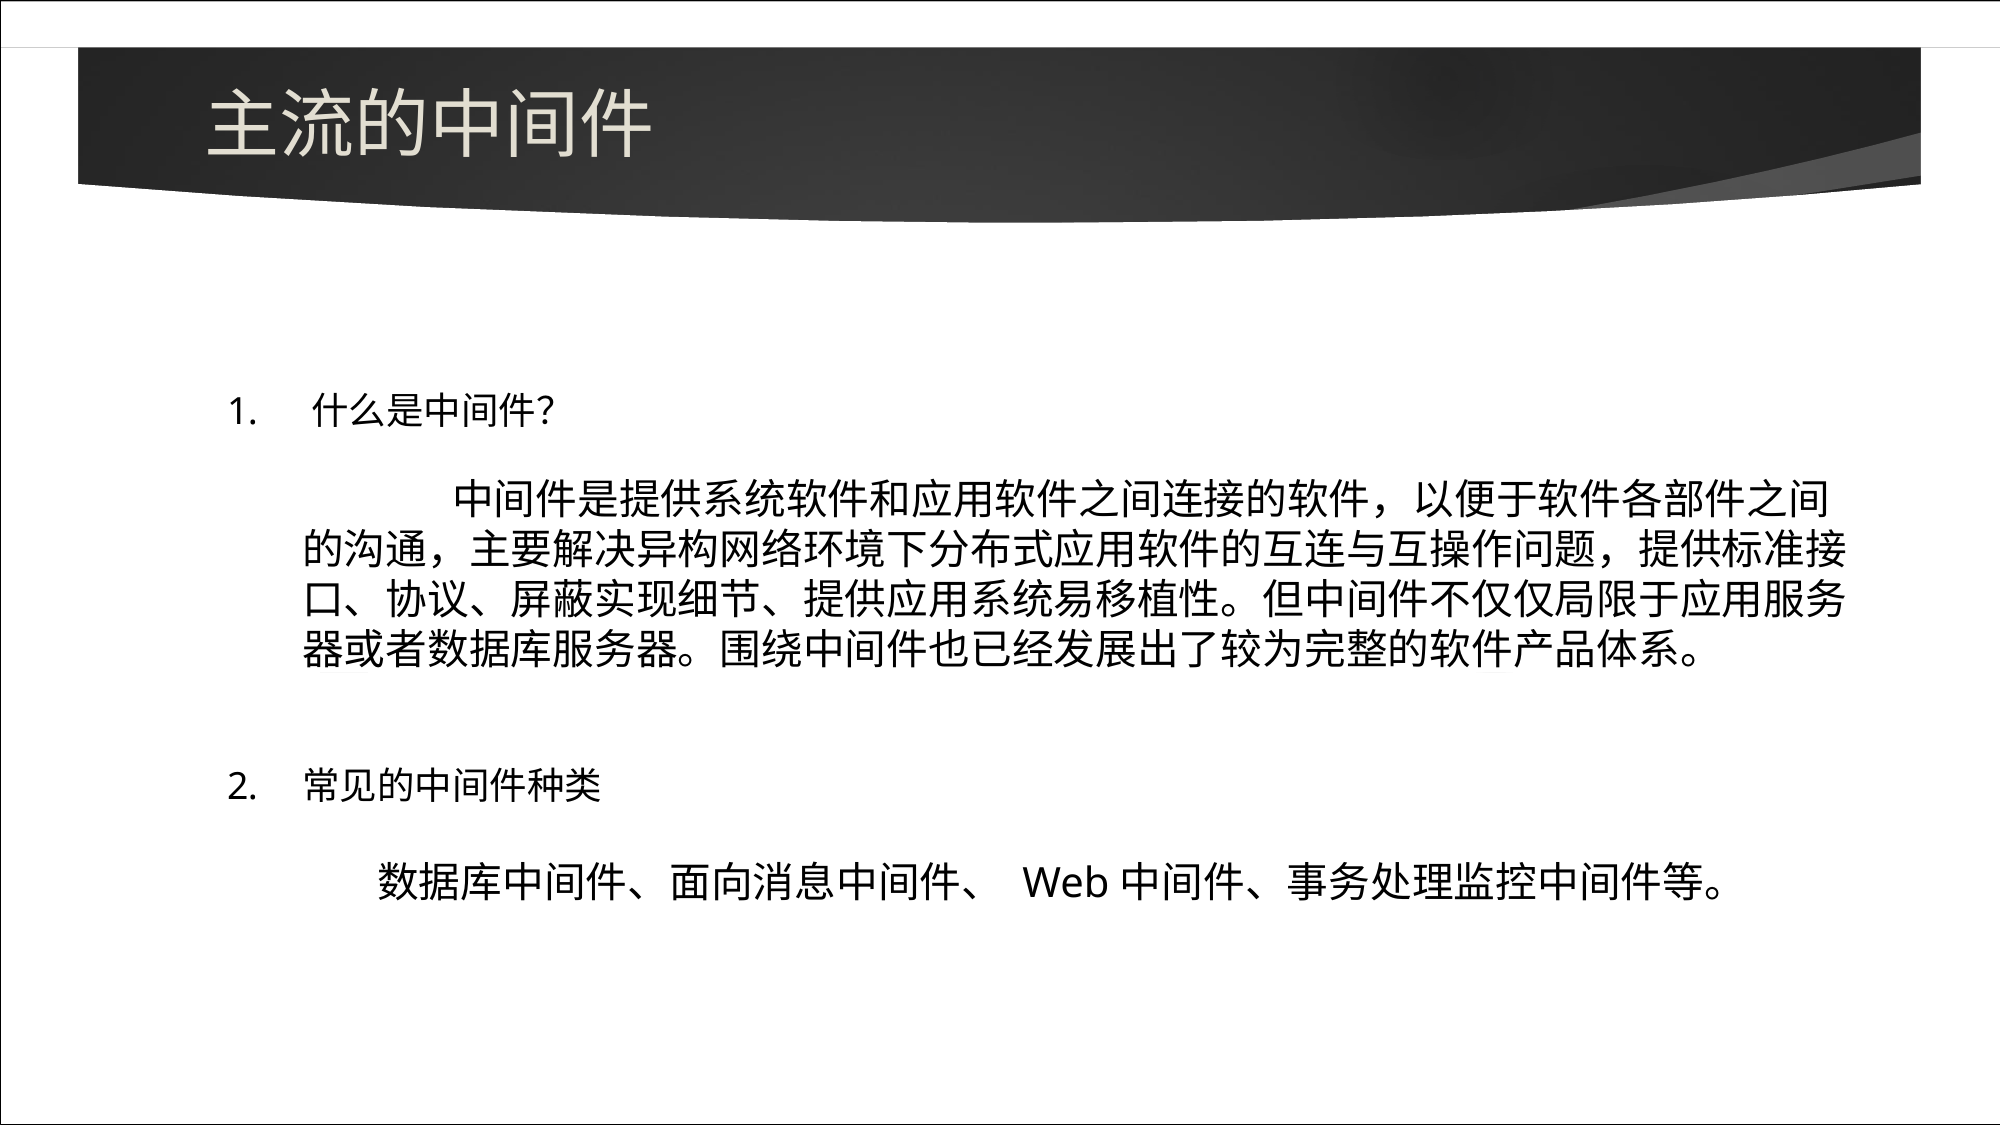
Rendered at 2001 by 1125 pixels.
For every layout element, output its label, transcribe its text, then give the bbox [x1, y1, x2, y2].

text_box 什么是中间件？ 中间件是提供系统软件和应用软件之间连接的软件，以便于软件各部件之间的沟通，主要解决异构网络环境下分布式应用软件的互连与互操作问题，提供标准接口、协议、屏蔽实现细节、提供应用系统易移植性。但中间件不仅仅局限于应用服务器或者数据库服务器。围绕中间件也已经发展出了较为完整的软件产品体系。 常见的中间件种类 数据库中间件、面向消息中间件、 Web中间件、事务处理监控中间件等。 [183, 384, 1863, 916]
text_box [0, 0, 2000, 1125]
